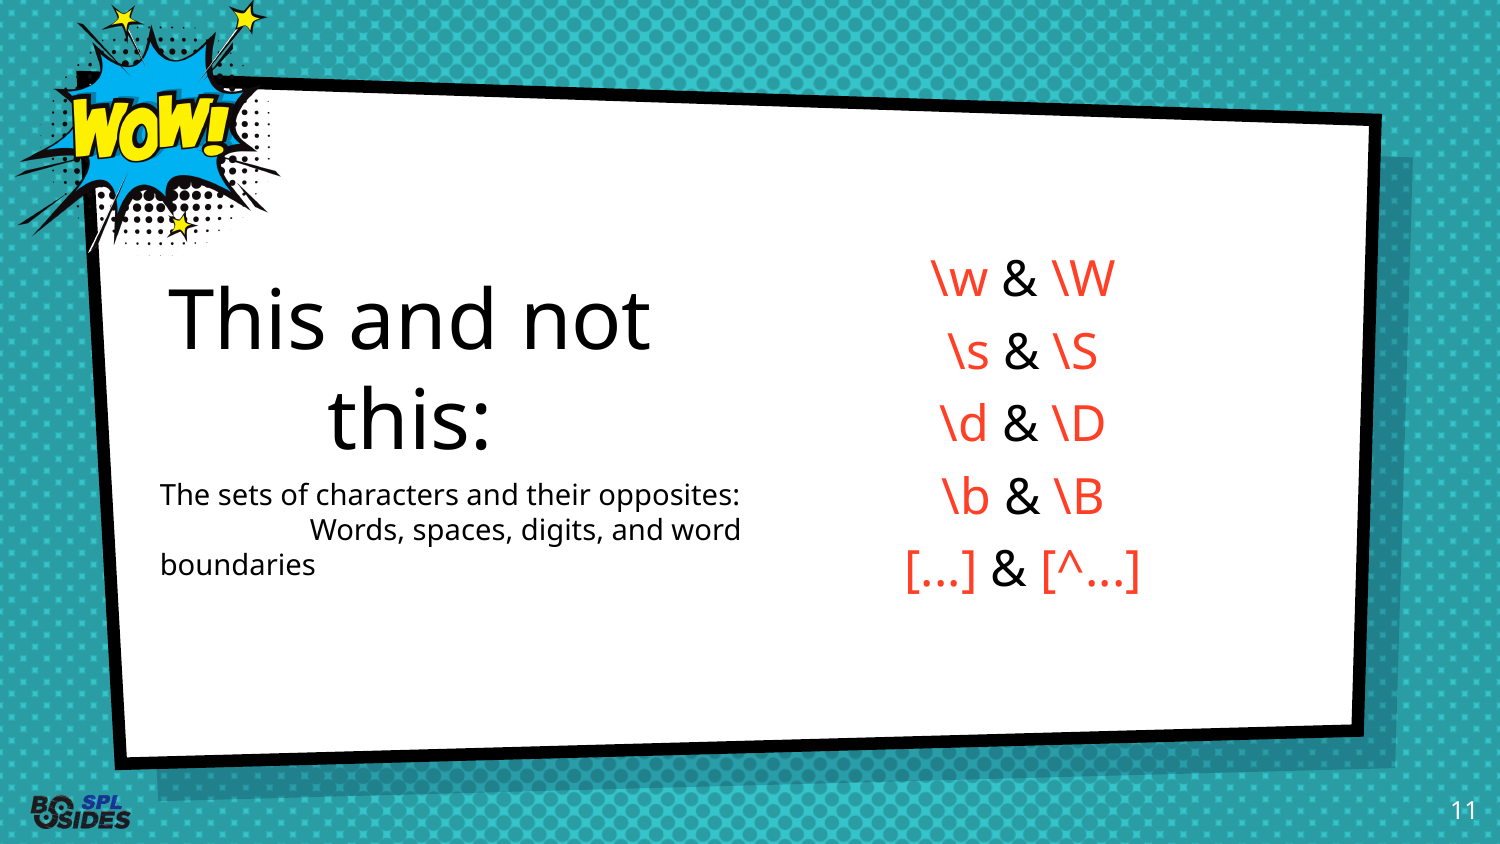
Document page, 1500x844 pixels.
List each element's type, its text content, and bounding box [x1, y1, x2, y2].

text_box The sets of characters and their opposites: Words, spaces, digits, and word boundaries [144, 461, 835, 667]
slide_number ‹#› [1403, 779, 1494, 844]
picture [0, 788, 173, 835]
list \w & \W \s & \S \d & \D \b & \B [...] & [^...] [750, 158, 1297, 685]
picture [14, 0, 281, 256]
list This and not this: [115, 281, 705, 451]
